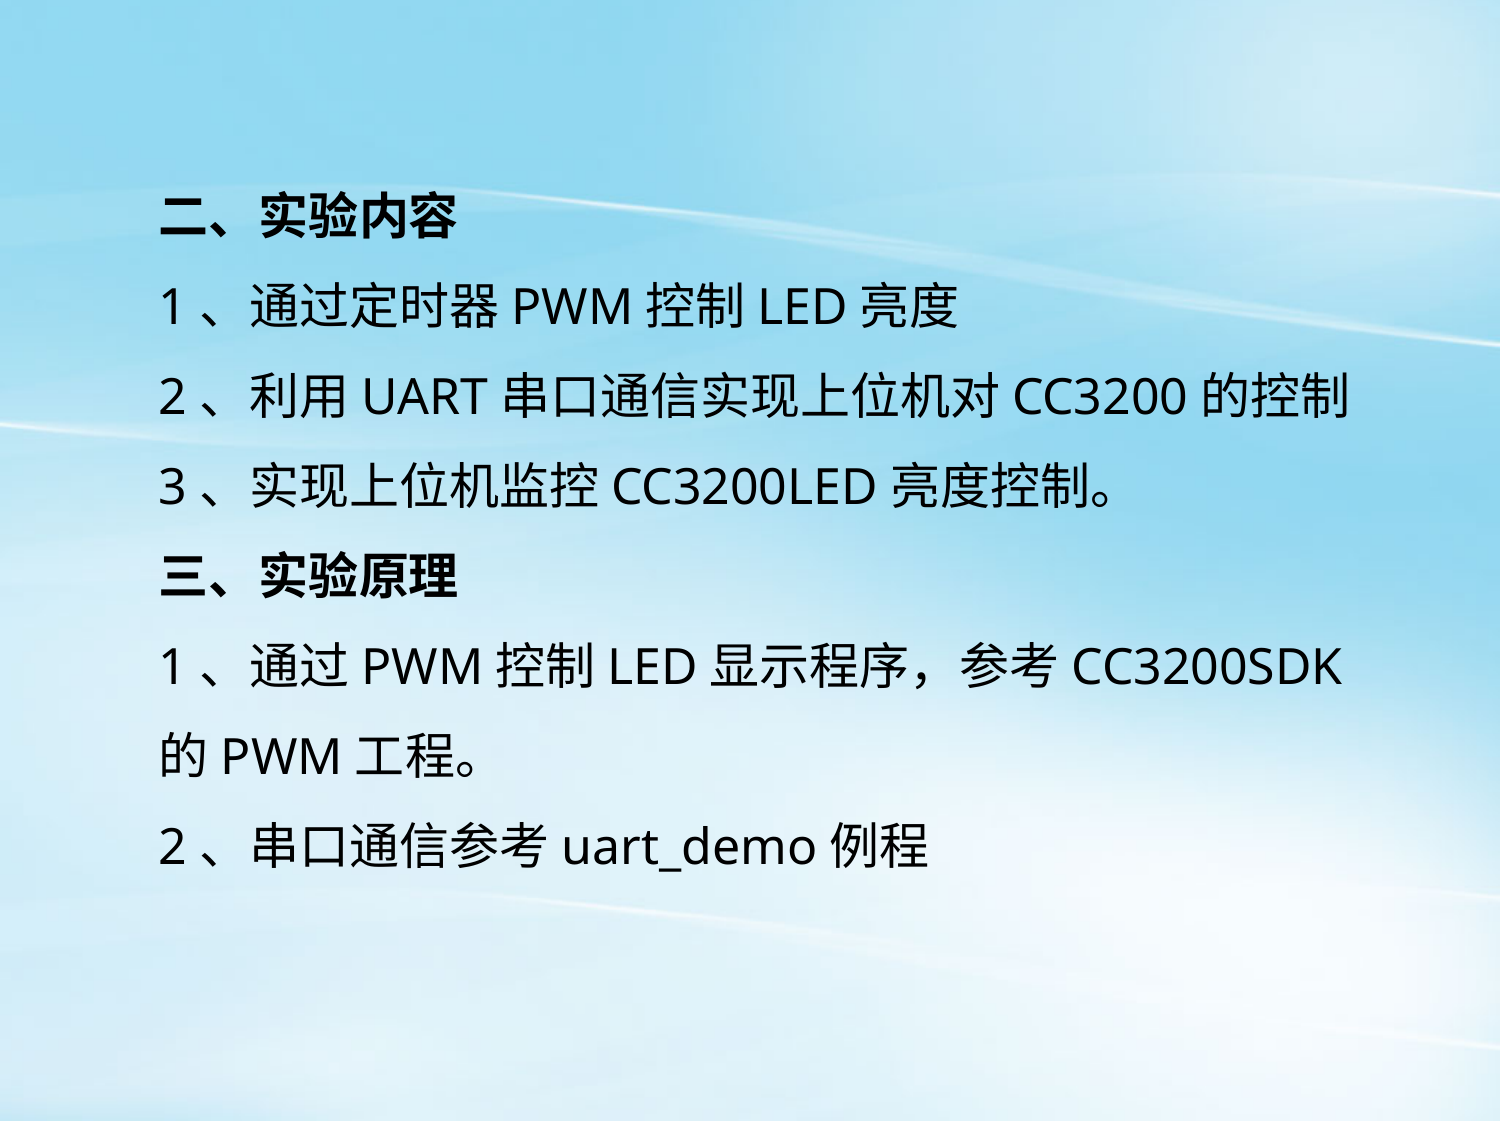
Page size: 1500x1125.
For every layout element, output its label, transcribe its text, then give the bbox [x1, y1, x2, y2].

picture [0, 0, 1500, 1121]
text_box 二、实验内容 1、通过定时器PWM控制LED亮度 2、利用UART串口通信实现上位机对CC3200的控制 3、实现上位机监控CC3200LED亮度控制。 三、实验原理 1、通过PWM控制LED显示程序，参考CC3200SDK的PWM工程。 2、串口通信参考uart_demo例程 [144, 147, 1405, 1108]
